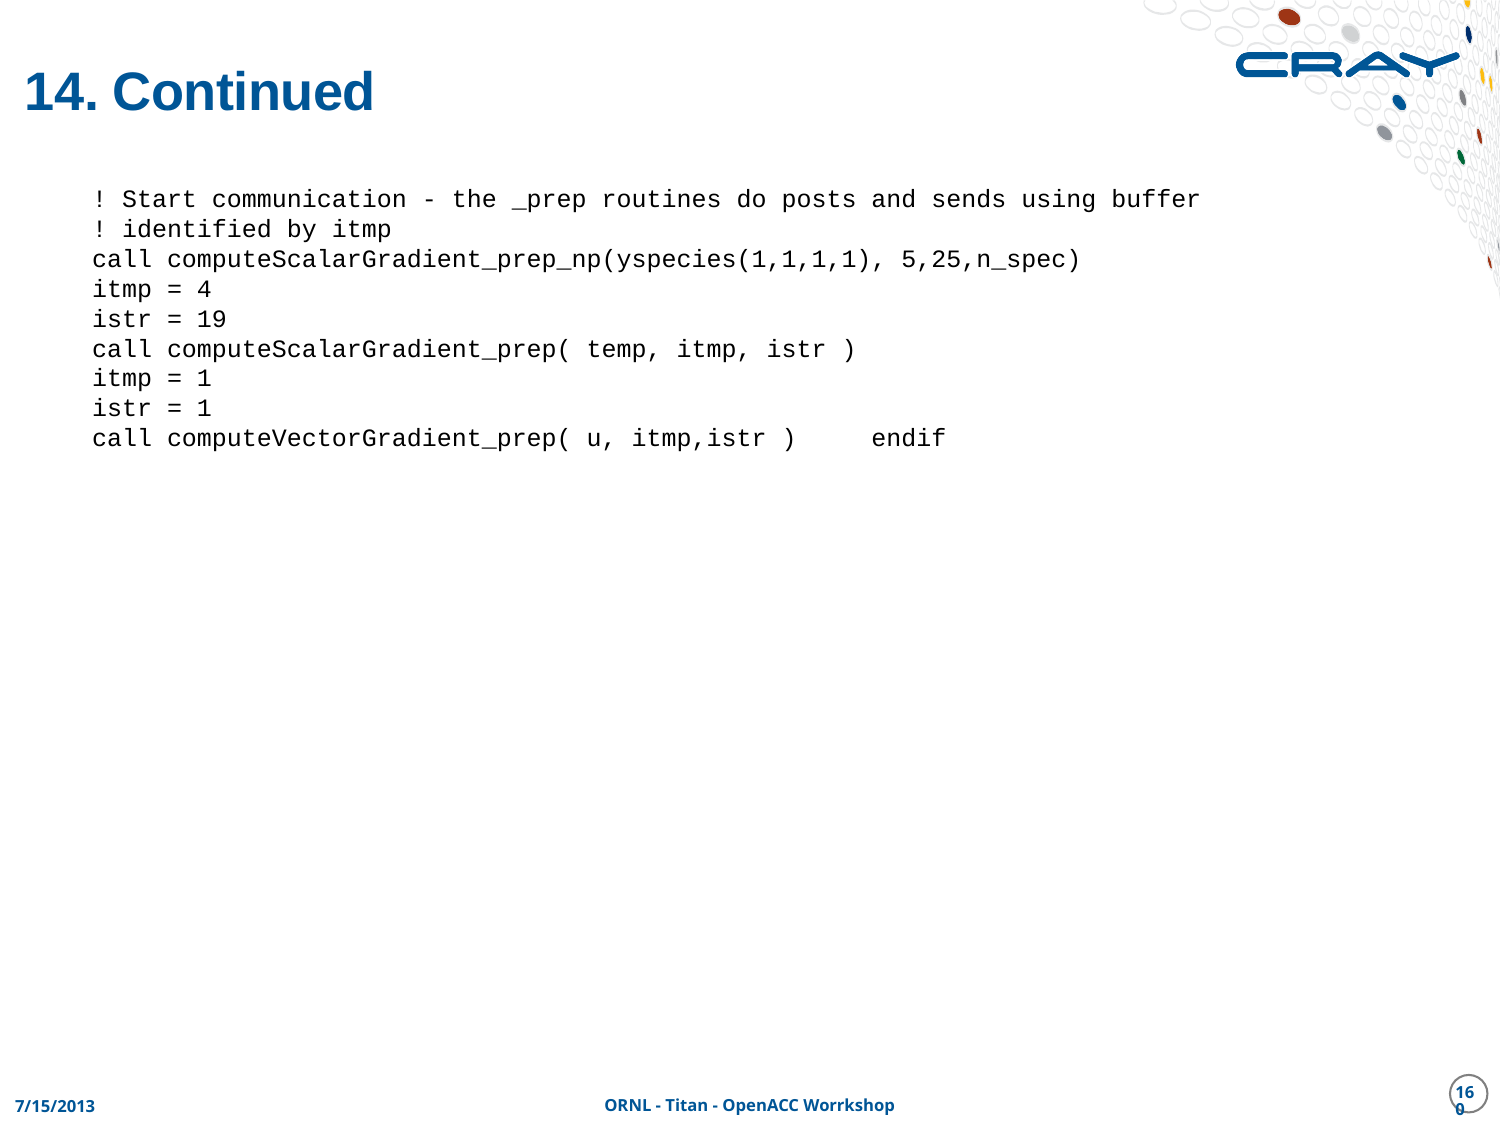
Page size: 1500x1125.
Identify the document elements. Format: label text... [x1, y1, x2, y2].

title 14. Continued [24, 24, 1225, 163]
text_box ! Start communication - the _prep routines do posts and sends using buffer ! identified by itmp call computeScalarGradient_prep_np(yspecies(1,1,1,1), 5,25,n_spec) itmp = 4 istr = 19 call computeScalarGradient_prep( temp, itmp, istr ) itmp = 1 istr = 1 call computeVectorGradient_prep( u, itmp,istr ) endif [47, 174, 1217, 490]
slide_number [0, 1087, 350, 1125]
footer ORNL - Titan - OpenACC Worrkshop [512, 1087, 988, 1125]
slide_number 160 [1448, 1073, 1489, 1114]
